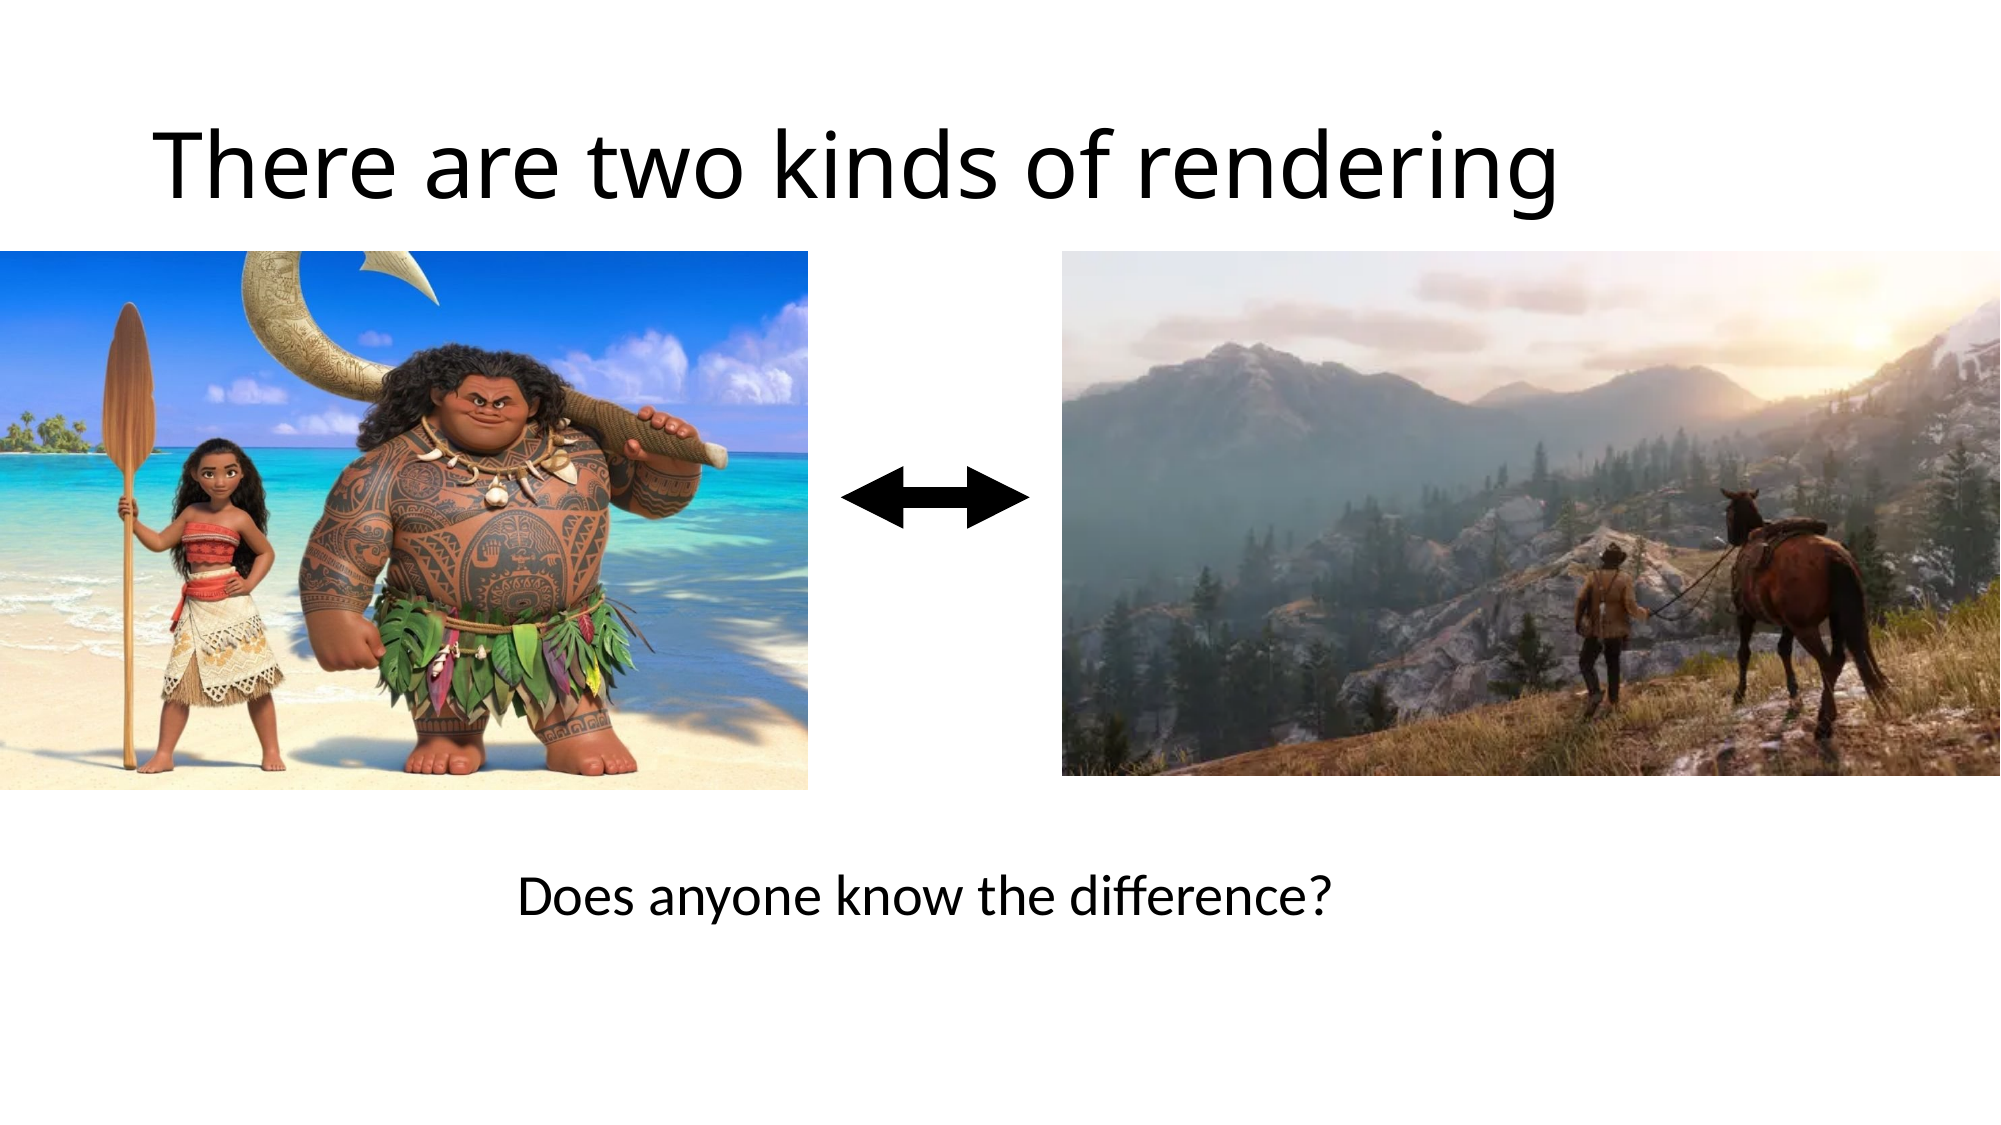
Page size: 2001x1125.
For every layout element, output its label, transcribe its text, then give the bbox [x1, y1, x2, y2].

picture [1062, 251, 2000, 777]
title There are two kinds of rendering [137, 59, 1863, 278]
text_box Does anyone know the difference? [502, 849, 1350, 935]
picture [0, 251, 808, 790]
